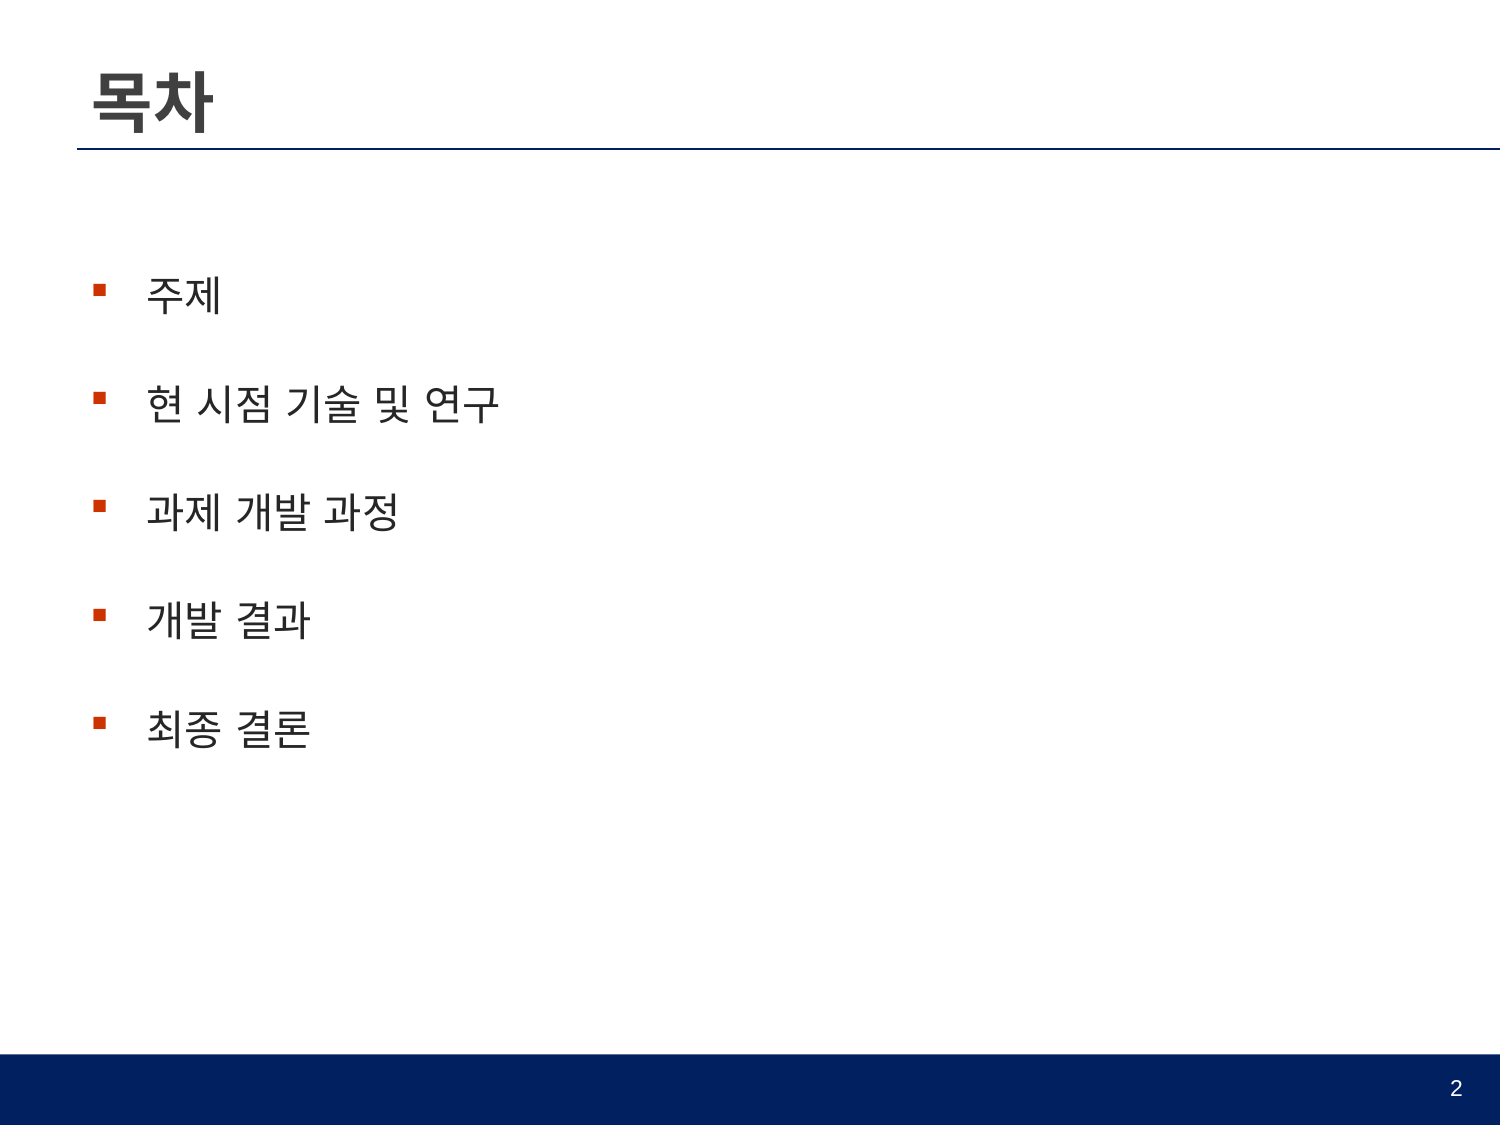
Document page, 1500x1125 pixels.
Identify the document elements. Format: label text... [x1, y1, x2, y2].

title 목차 [76, 54, 1052, 147]
slide_number 2 [1128, 1065, 1478, 1119]
list 주제 현 시점 기술 및 연구 과제 개발 과정 개발 결과 최종 결론 [75, 212, 1425, 1038]
